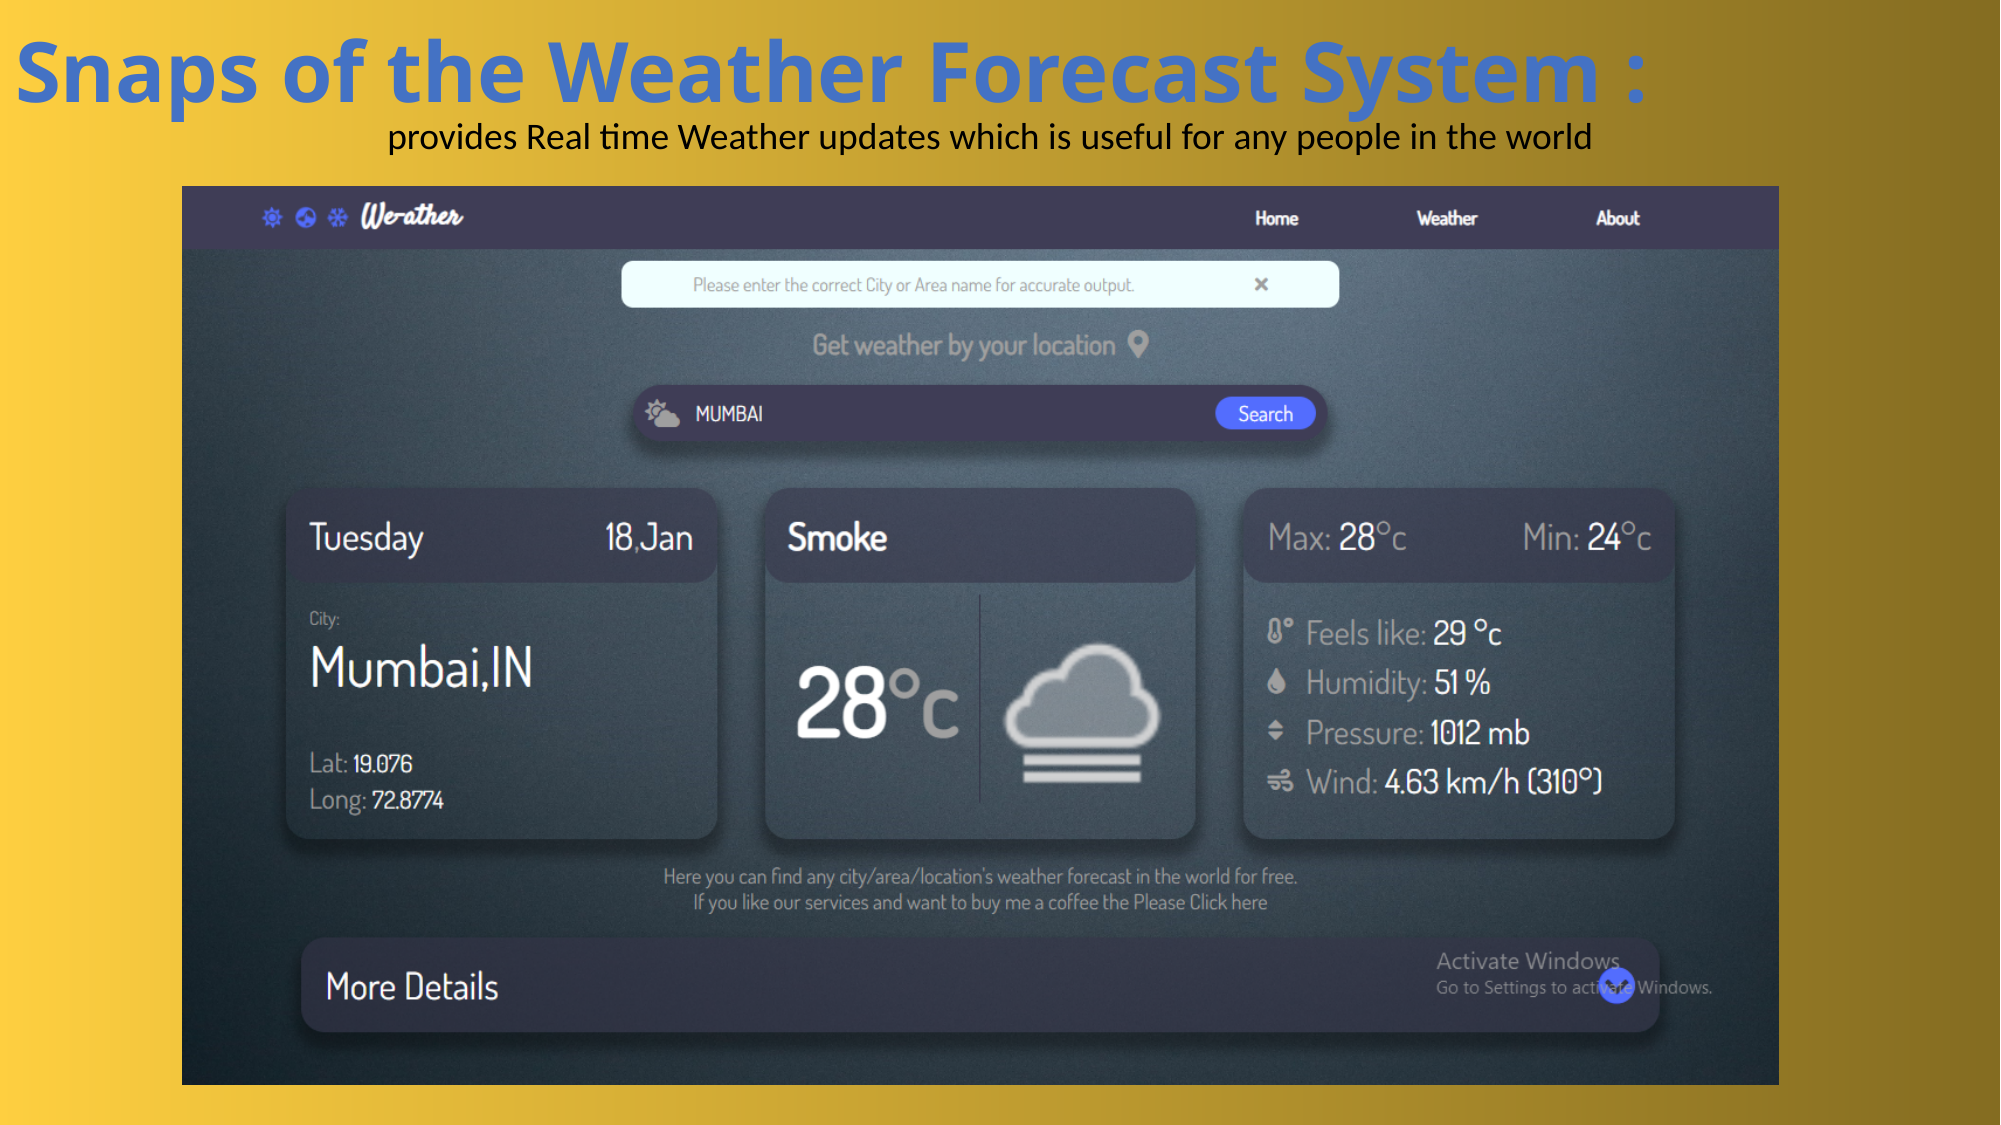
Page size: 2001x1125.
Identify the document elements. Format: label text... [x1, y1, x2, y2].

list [181, 186, 1779, 1085]
text_box provides Real time Weather updates which is useful for any people in the world [372, 104, 1628, 186]
title Snaps of the Weather Forecast System : [0, 0, 1961, 152]
